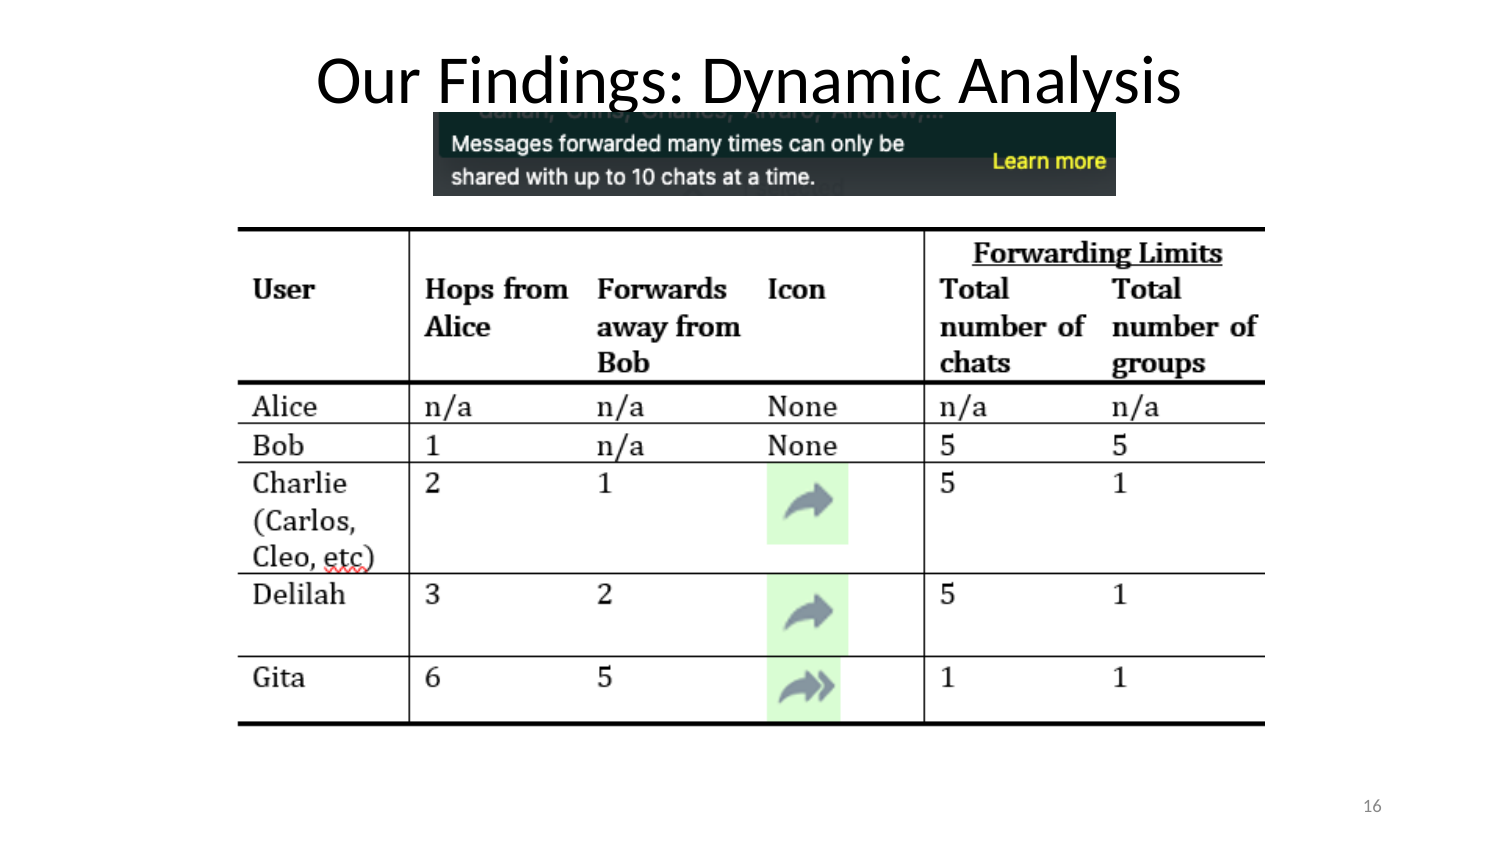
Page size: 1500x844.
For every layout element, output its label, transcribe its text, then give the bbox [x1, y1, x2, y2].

title Our Findings: Dynamic Analysis [103, 0, 1397, 164]
slide_number 16 [1059, 782, 1397, 827]
picture [235, 227, 1265, 742]
picture [432, 112, 1116, 196]
